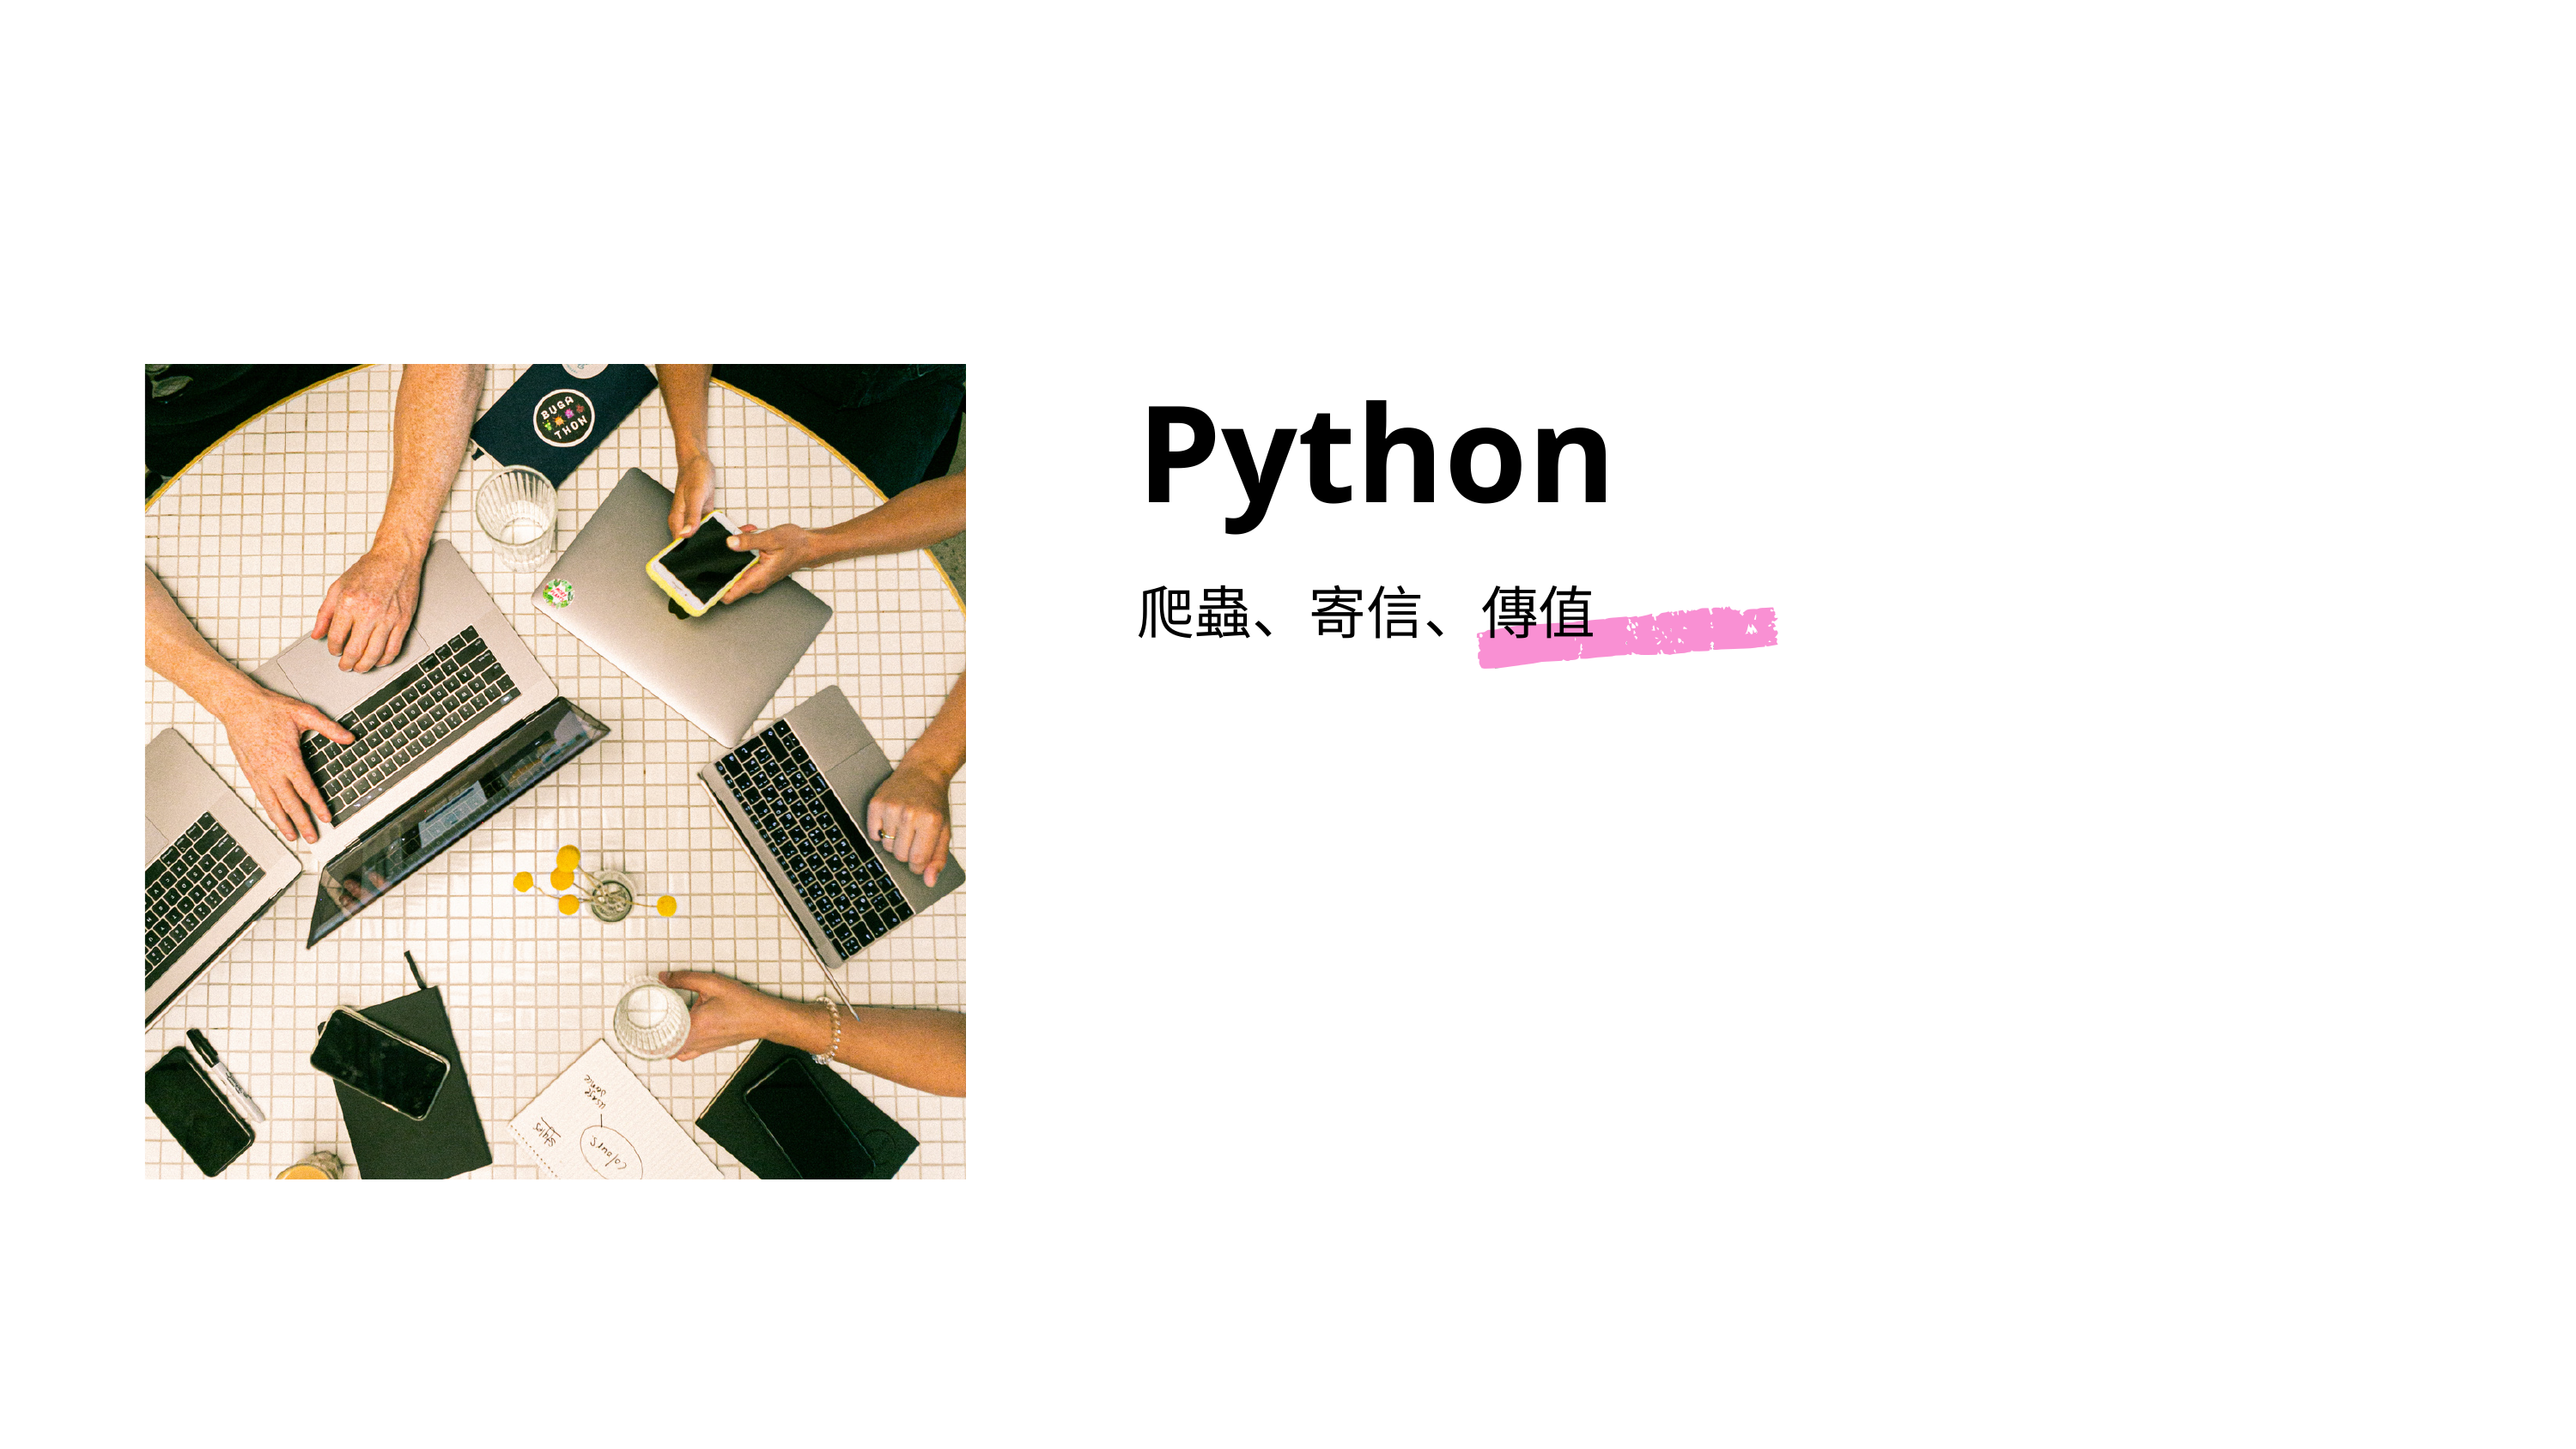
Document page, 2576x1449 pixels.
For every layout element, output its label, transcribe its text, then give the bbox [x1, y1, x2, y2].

text_box 爬蟲、寄信、傳值 [1137, 565, 2117, 646]
text_box Python [1137, 355, 2117, 530]
text_box [1476, 646, 1778, 669]
text_box [144, 364, 966, 1179]
